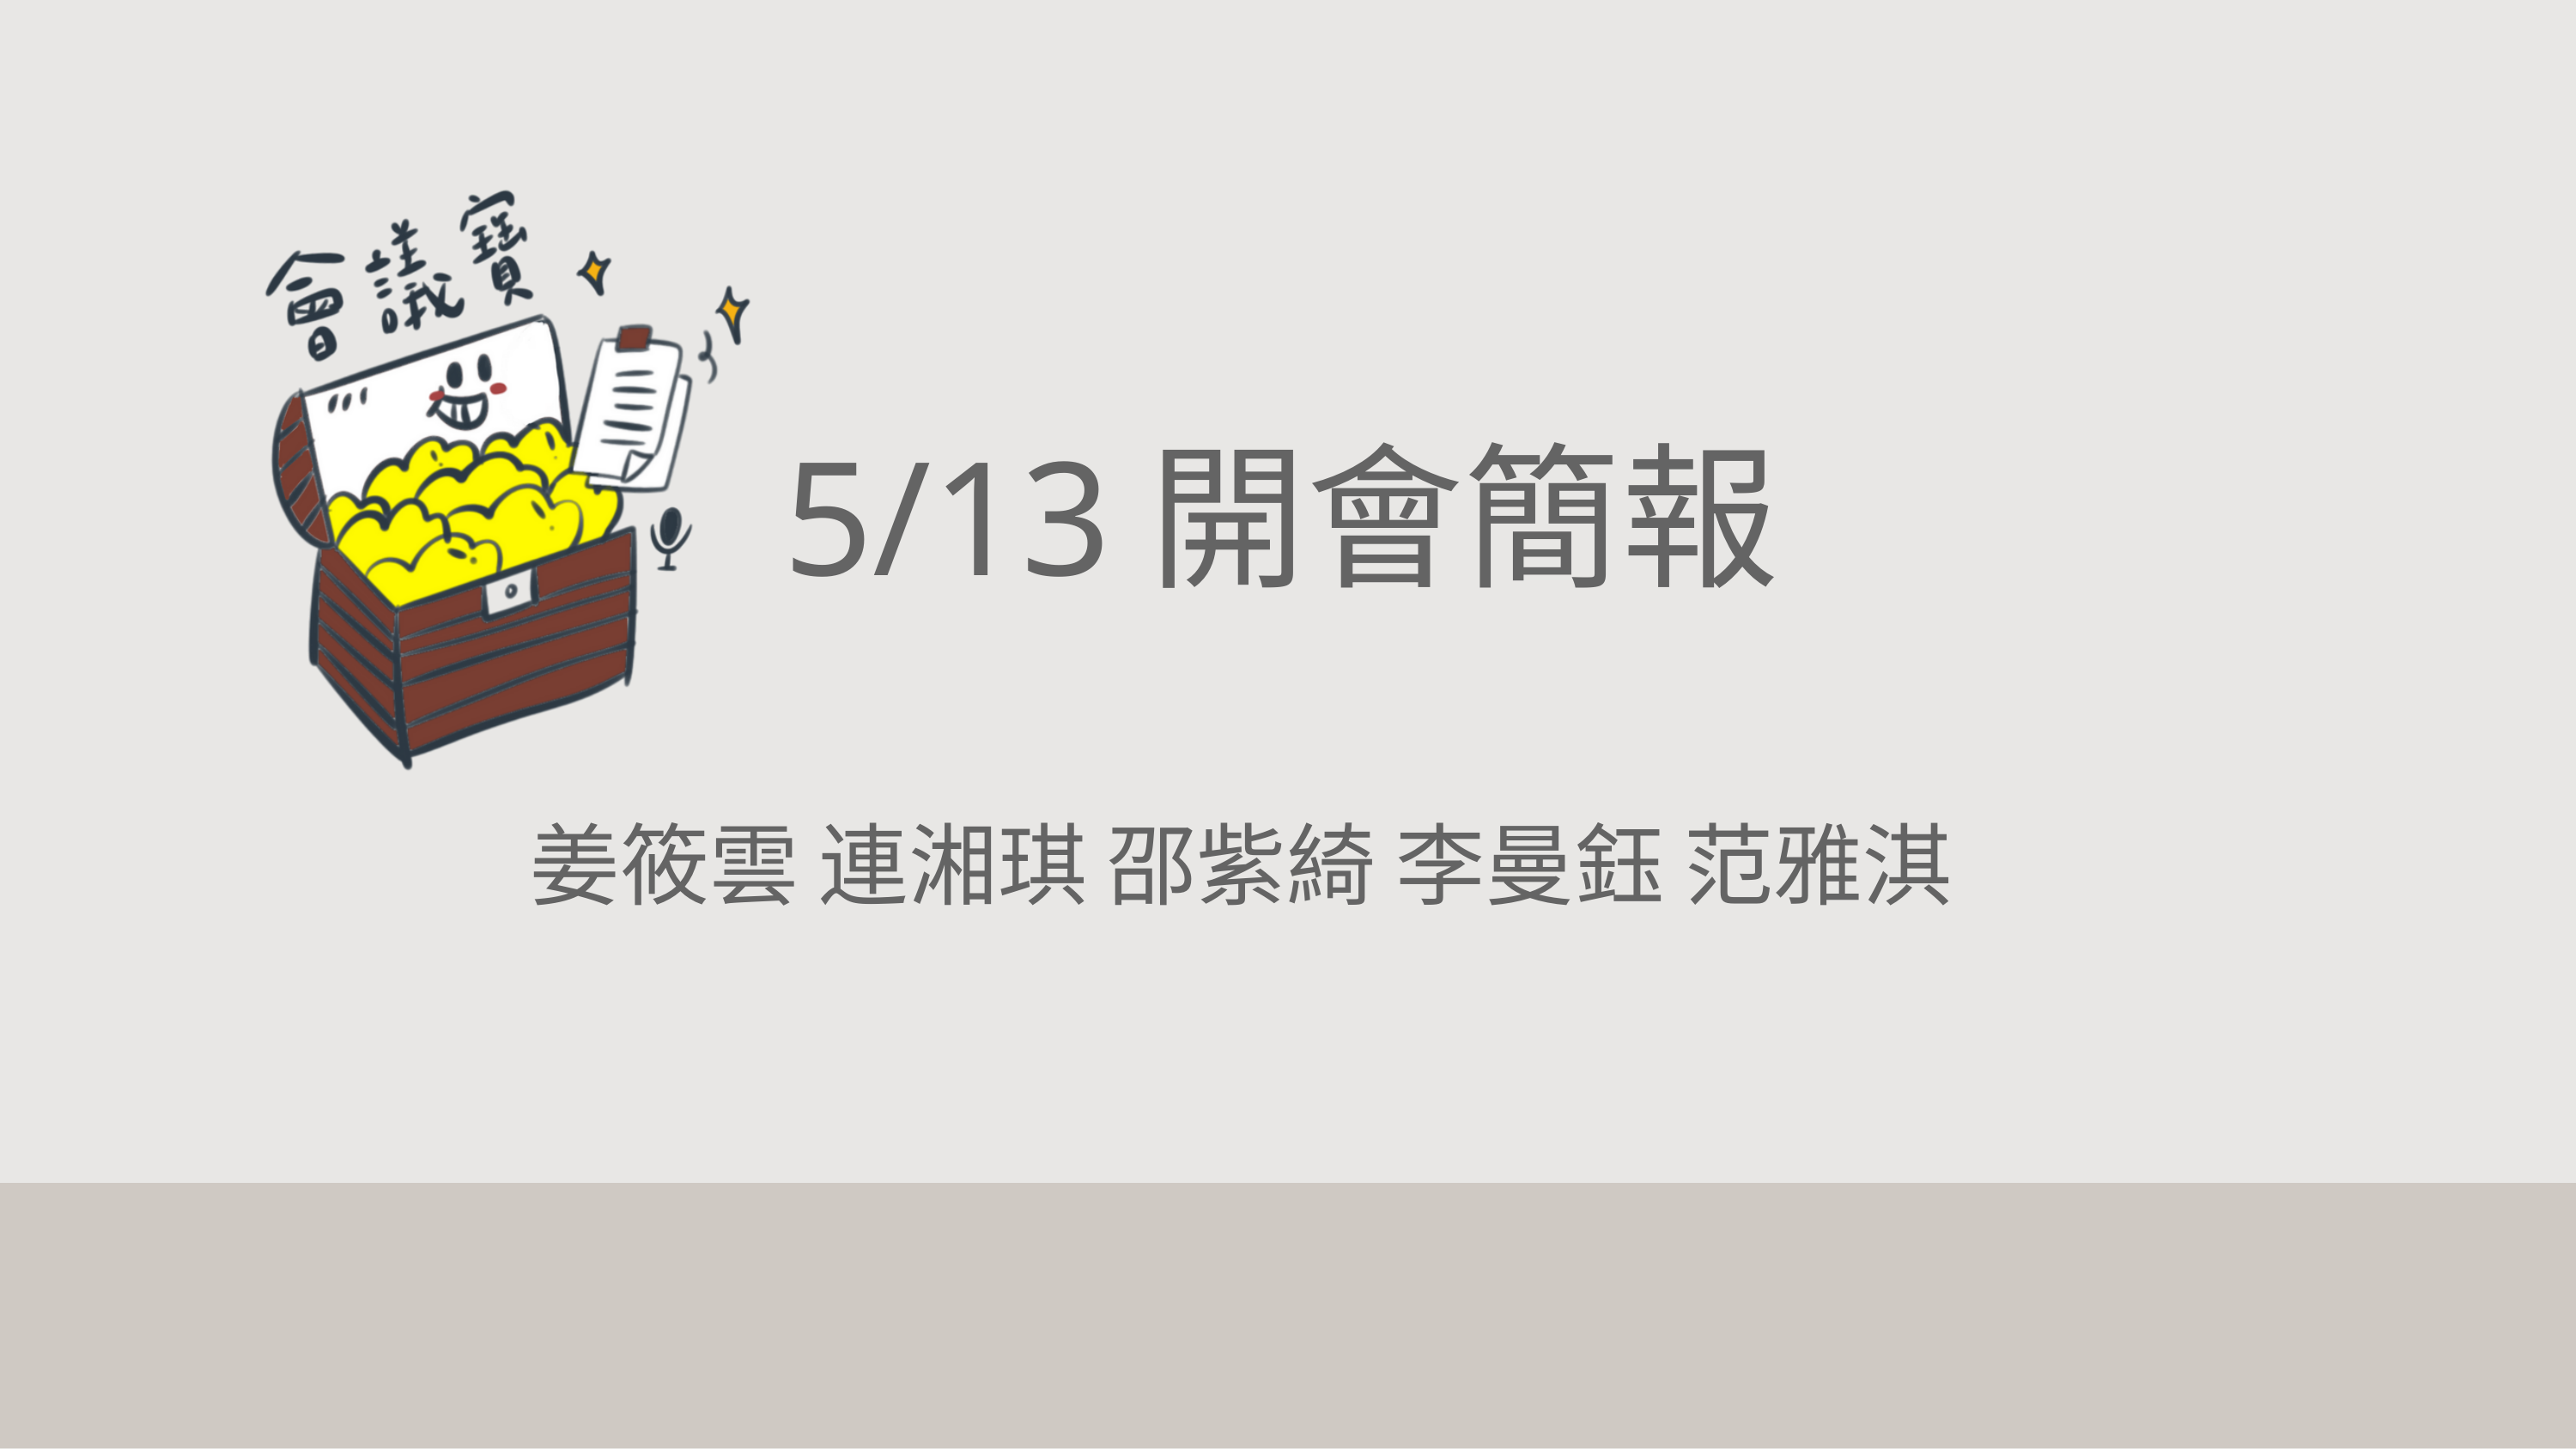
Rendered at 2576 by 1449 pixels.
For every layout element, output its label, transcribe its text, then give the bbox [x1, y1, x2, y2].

text_box [0, 1183, 2576, 1449]
text_box [144, 128, 831, 815]
text_box [0, 0, 2576, 1183]
text_box 姜筱雲 連湘琪 邵紫綺 李曼鈺 范雅淇 [531, 817, 2045, 917]
text_box 5/13開會簡報 [783, 433, 2005, 608]
